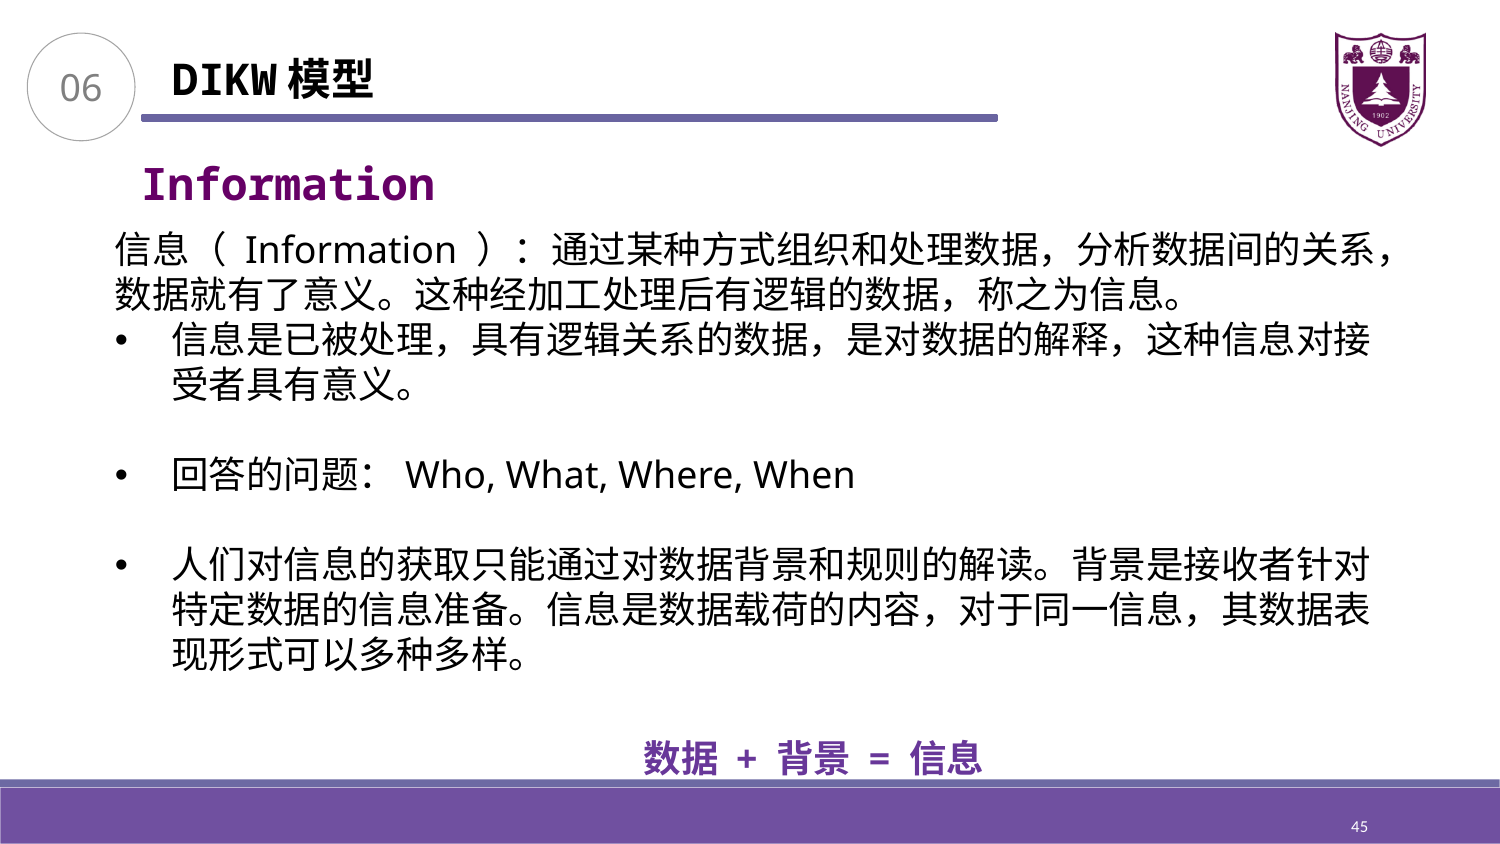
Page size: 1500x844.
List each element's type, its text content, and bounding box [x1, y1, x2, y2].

text_box 信息（ Information ）：通过某种方式组织和处理数据，分析数据间的关系，数据就有了意义。这种经加工处理后有逻辑的数据，称之为信息。 信息是已被处理，具有逻辑关系的数据，是对数据的解释，这种信息对接受者具有意义。 回答的问题：Who, What, Where, When 人们对信息的获取只能通过对数据背景和规则的解读。背景是接收者针对特定数据的信息准备。信息是数据载荷的内容，对于同一信息，其数据表现形式可以多种多样。 数据 + 背景 = 信息 [100, 219, 1400, 828]
picture [1334, 31, 1427, 147]
text_box Information [125, 146, 455, 219]
text_box DIKW模型 [160, 46, 387, 111]
slide_number 45 [1218, 828, 1380, 844]
text_box [141, 114, 998, 122]
text_box 06 [25, 31, 137, 143]
